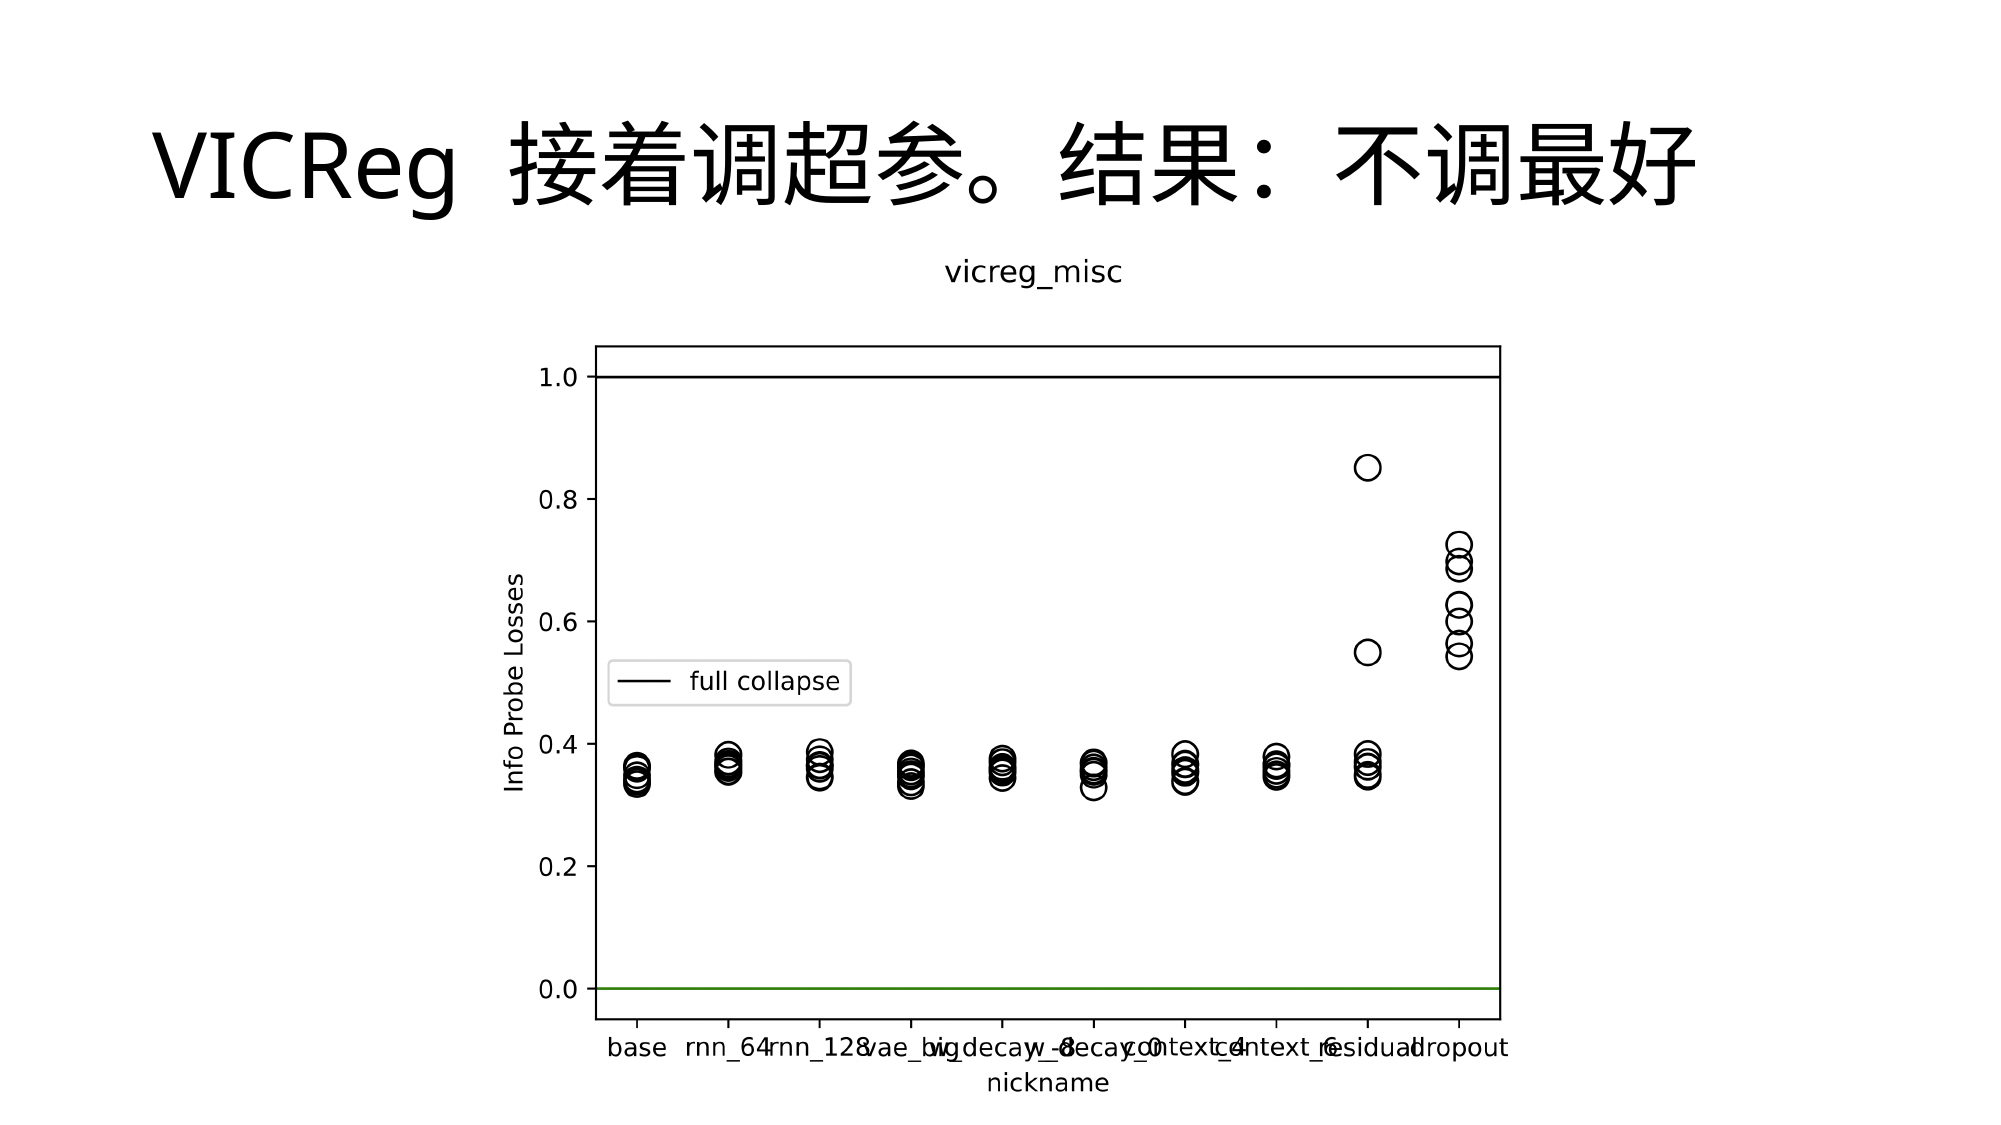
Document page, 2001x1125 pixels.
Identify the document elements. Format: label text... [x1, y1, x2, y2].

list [475, 257, 1525, 1099]
title VICReg 接着调超参。结果：不调最好 [137, 59, 1863, 278]
